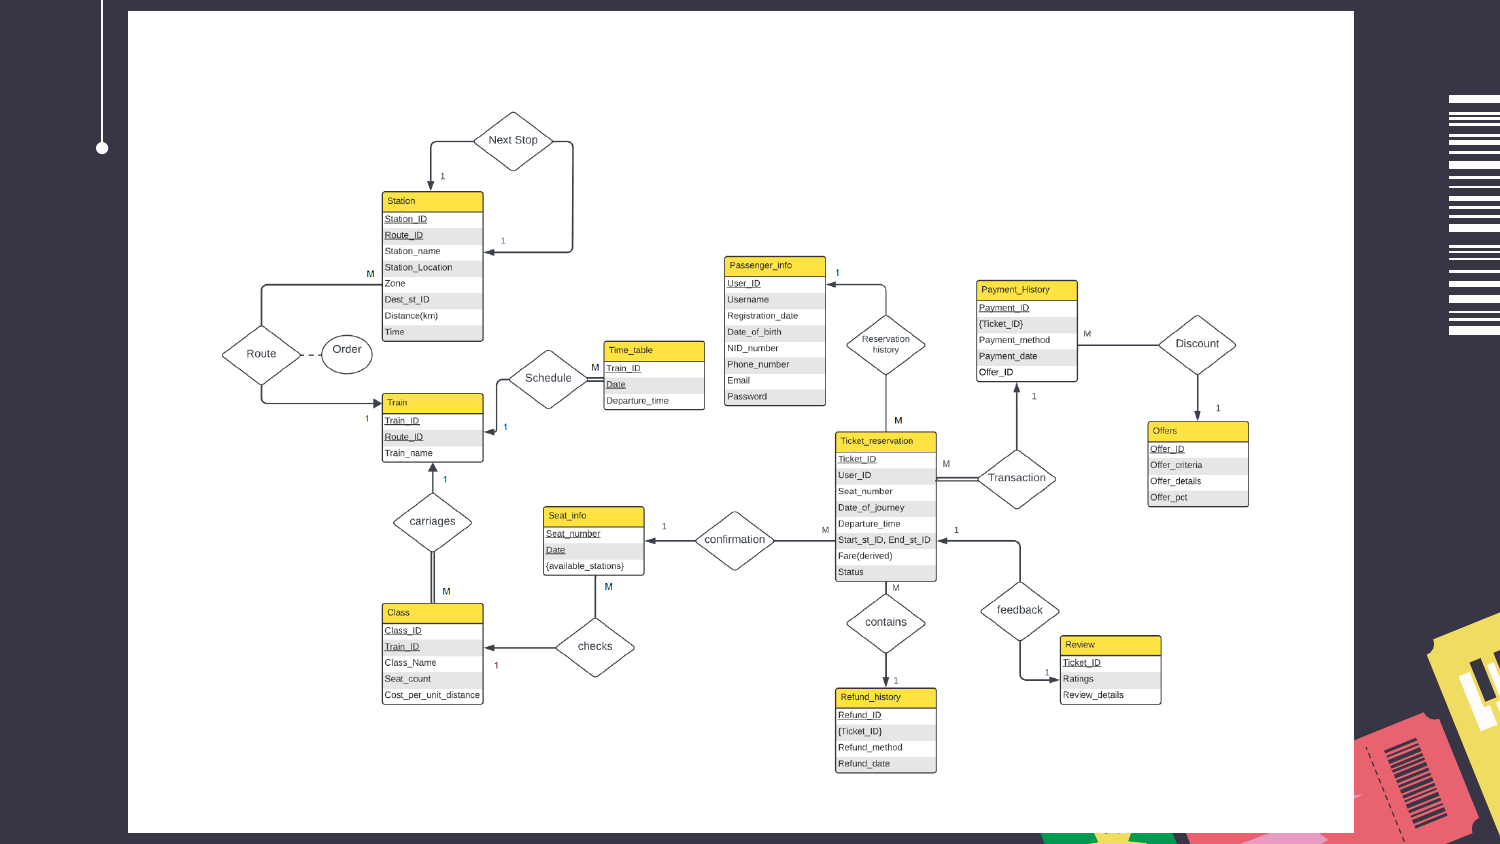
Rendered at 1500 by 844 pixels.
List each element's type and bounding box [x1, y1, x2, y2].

picture [127, 11, 1354, 833]
